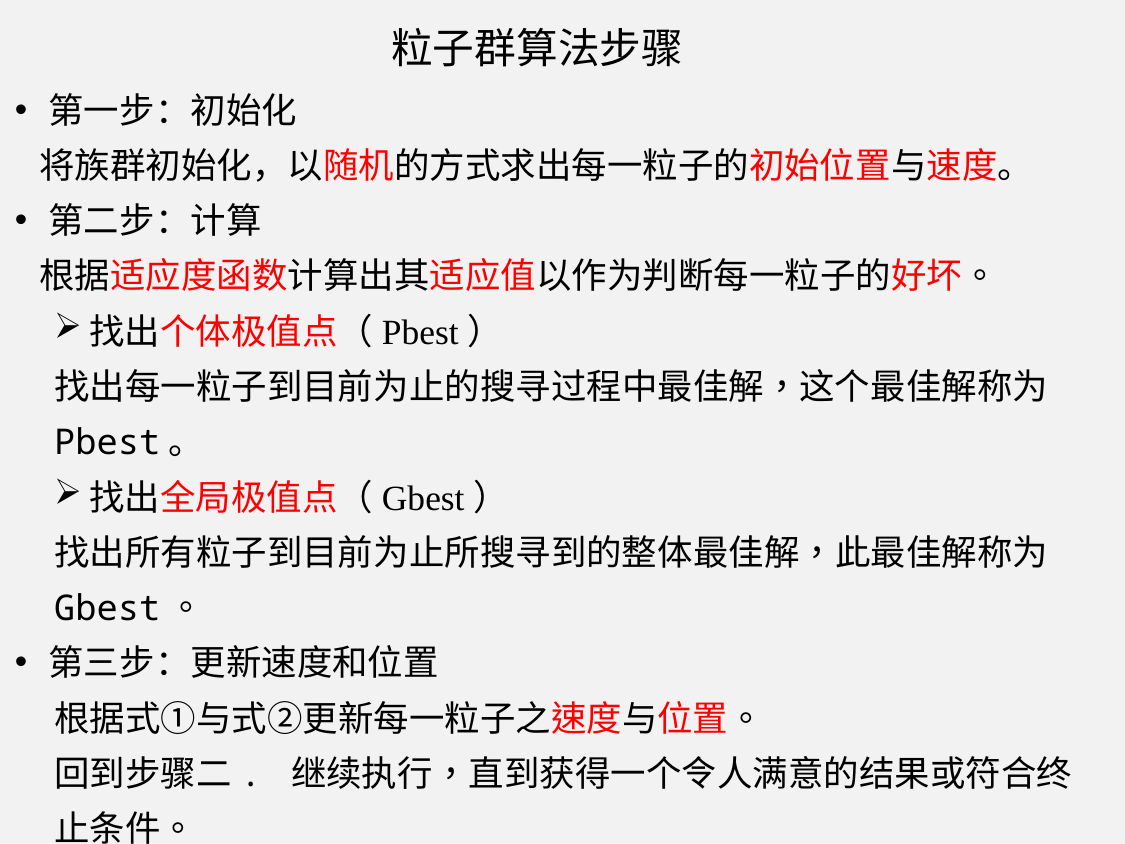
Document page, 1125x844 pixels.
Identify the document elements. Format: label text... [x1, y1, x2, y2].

list 第一步：初始化 将族群初始化，以随机的方式求出每一粒子的初始位置与速度。 第二步：计算 根据适应度函数计算出其适应值以作为判断每一粒子的好坏。 找出个体极值点（Pbest） 找出每一粒子到目前为止的搜寻过程中最佳解，这个最佳解称为Pbest。 找出全局极值点（Gbest） 找出所有粒子到目前为止所搜寻到的整体最佳解，此最佳解称为Gbest。 第三步：更新速度和位置 根据式①与式②更新每一粒子之速度与位置。 回到步骤二. 继续执行，直到获得一个令人满意的结果或符合终止条件。 [0, 67, 1096, 799]
title 粒子群算法步骤 [30, 0, 1044, 67]
